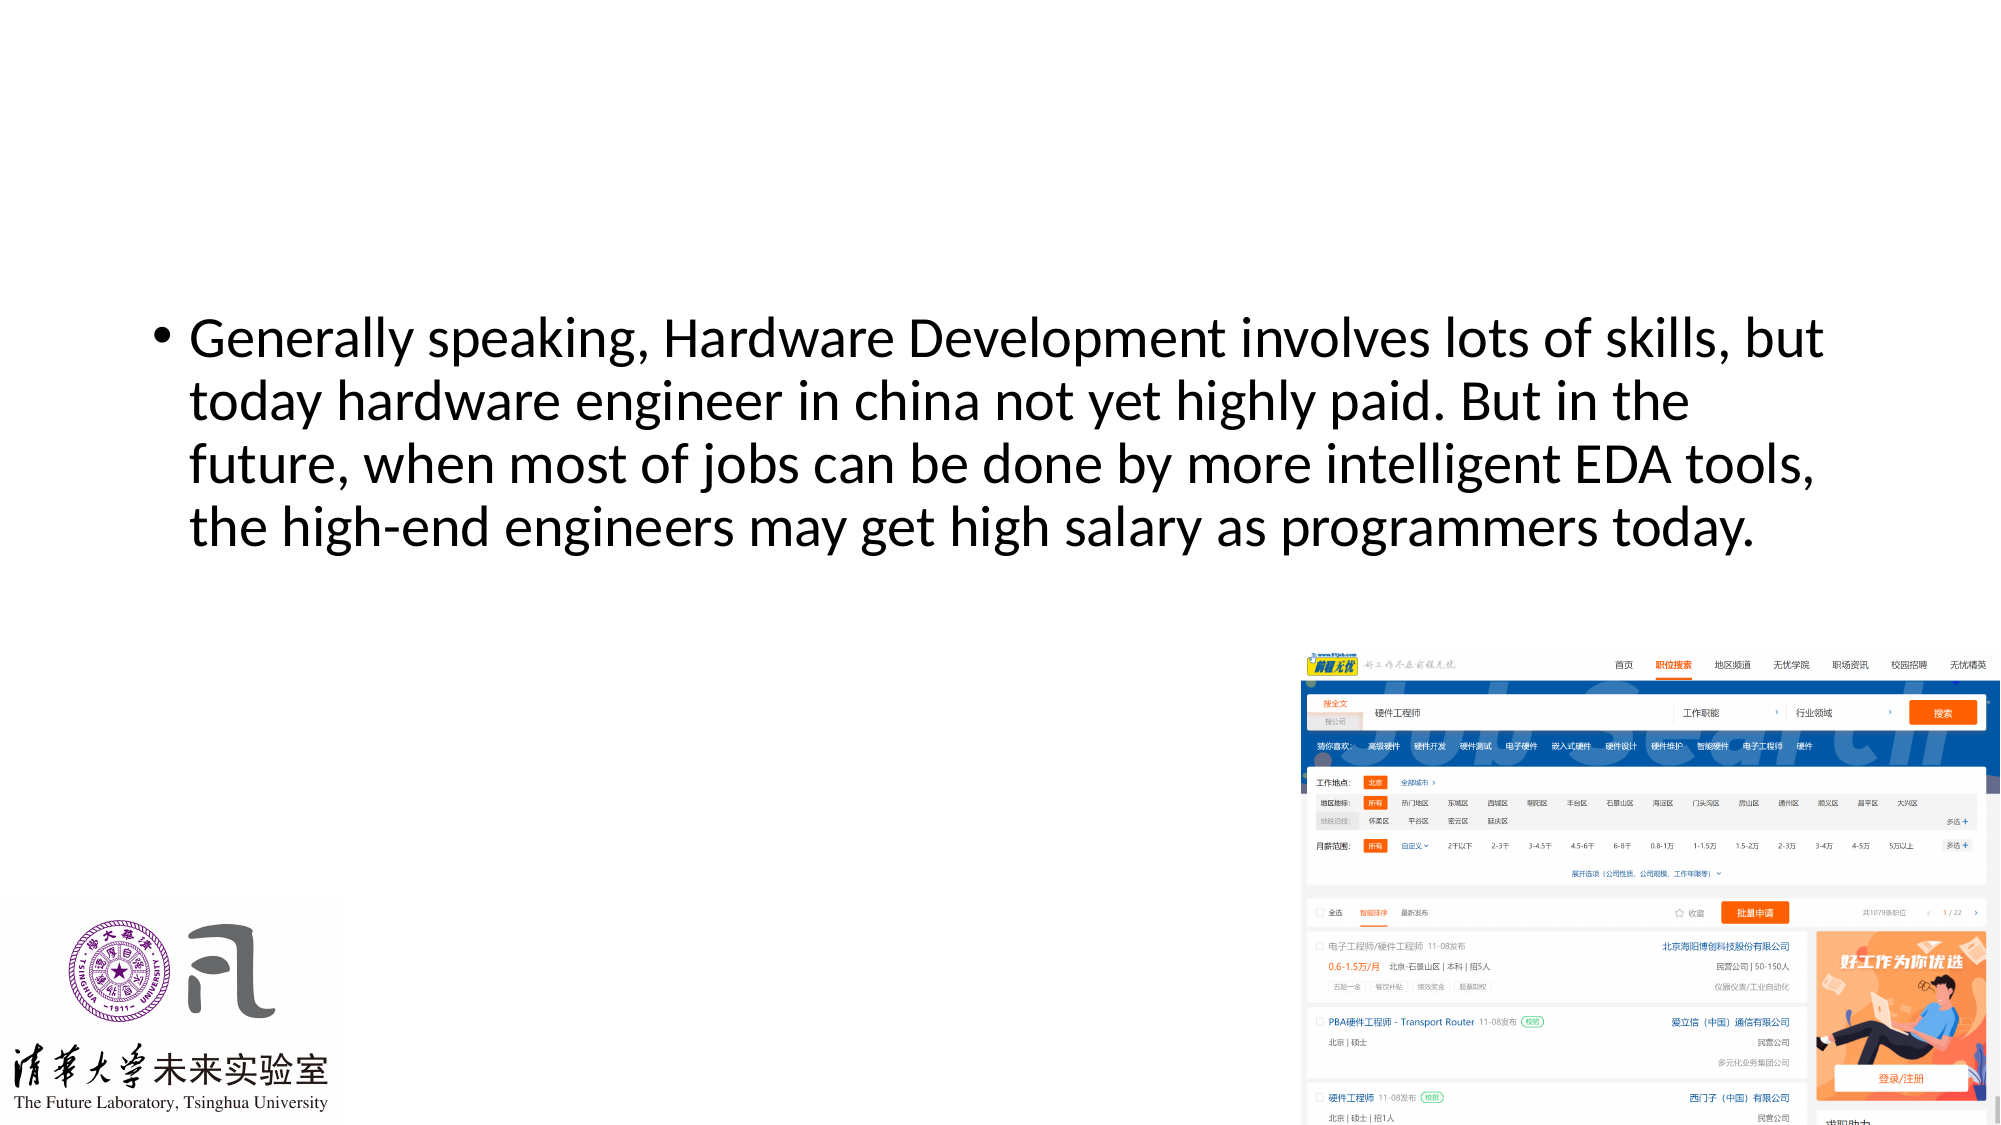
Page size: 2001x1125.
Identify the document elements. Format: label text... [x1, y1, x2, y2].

text_box Generally speaking, Hardware Development involves lots of skills, but today hardware engineer in china not yet highly paid. But in the future, when most of jobs can be done by more intelligent EDA tools, the high-end engineers may get high salary as programmers today. [137, 299, 1863, 1014]
picture [0, 900, 346, 1125]
picture [1301, 650, 2000, 1125]
